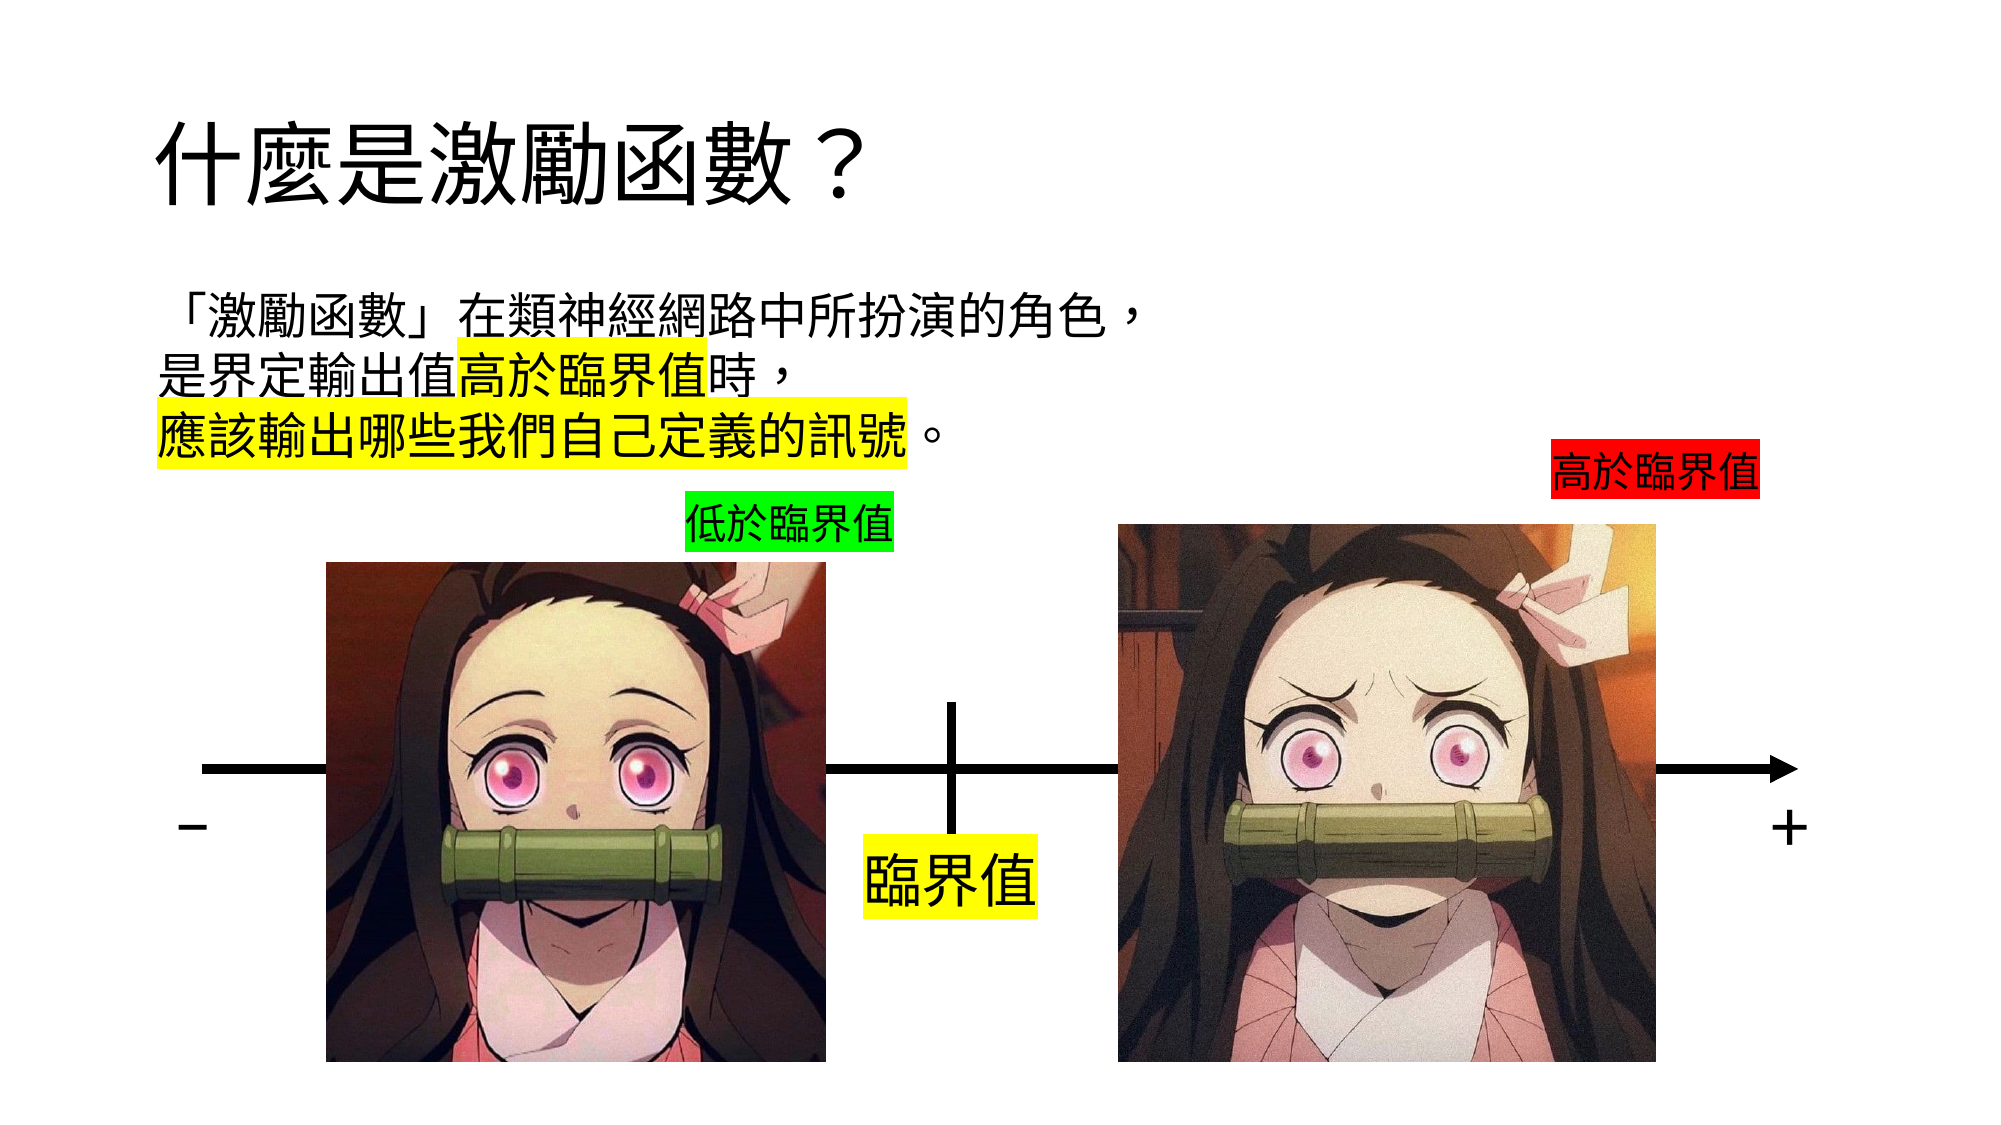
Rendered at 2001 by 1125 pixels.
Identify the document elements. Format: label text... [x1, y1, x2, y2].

text_box 低於臨界值 [670, 490, 909, 556]
text_box 高於臨界值 [1536, 438, 1775, 503]
picture [1118, 524, 1656, 1062]
title 什麼是激勵函數？ [137, 59, 1863, 278]
text_box + [1757, 768, 1840, 874]
picture [326, 562, 826, 1062]
text_box 臨界值 [848, 836, 1055, 922]
text_box 「激勵函數」在類神經網路中所扮演的角色， 是界定輸出值高於臨界值時， 應該輸出哪些我們自己定義的訊號。 [142, 277, 1173, 472]
text_box − [160, 768, 243, 874]
